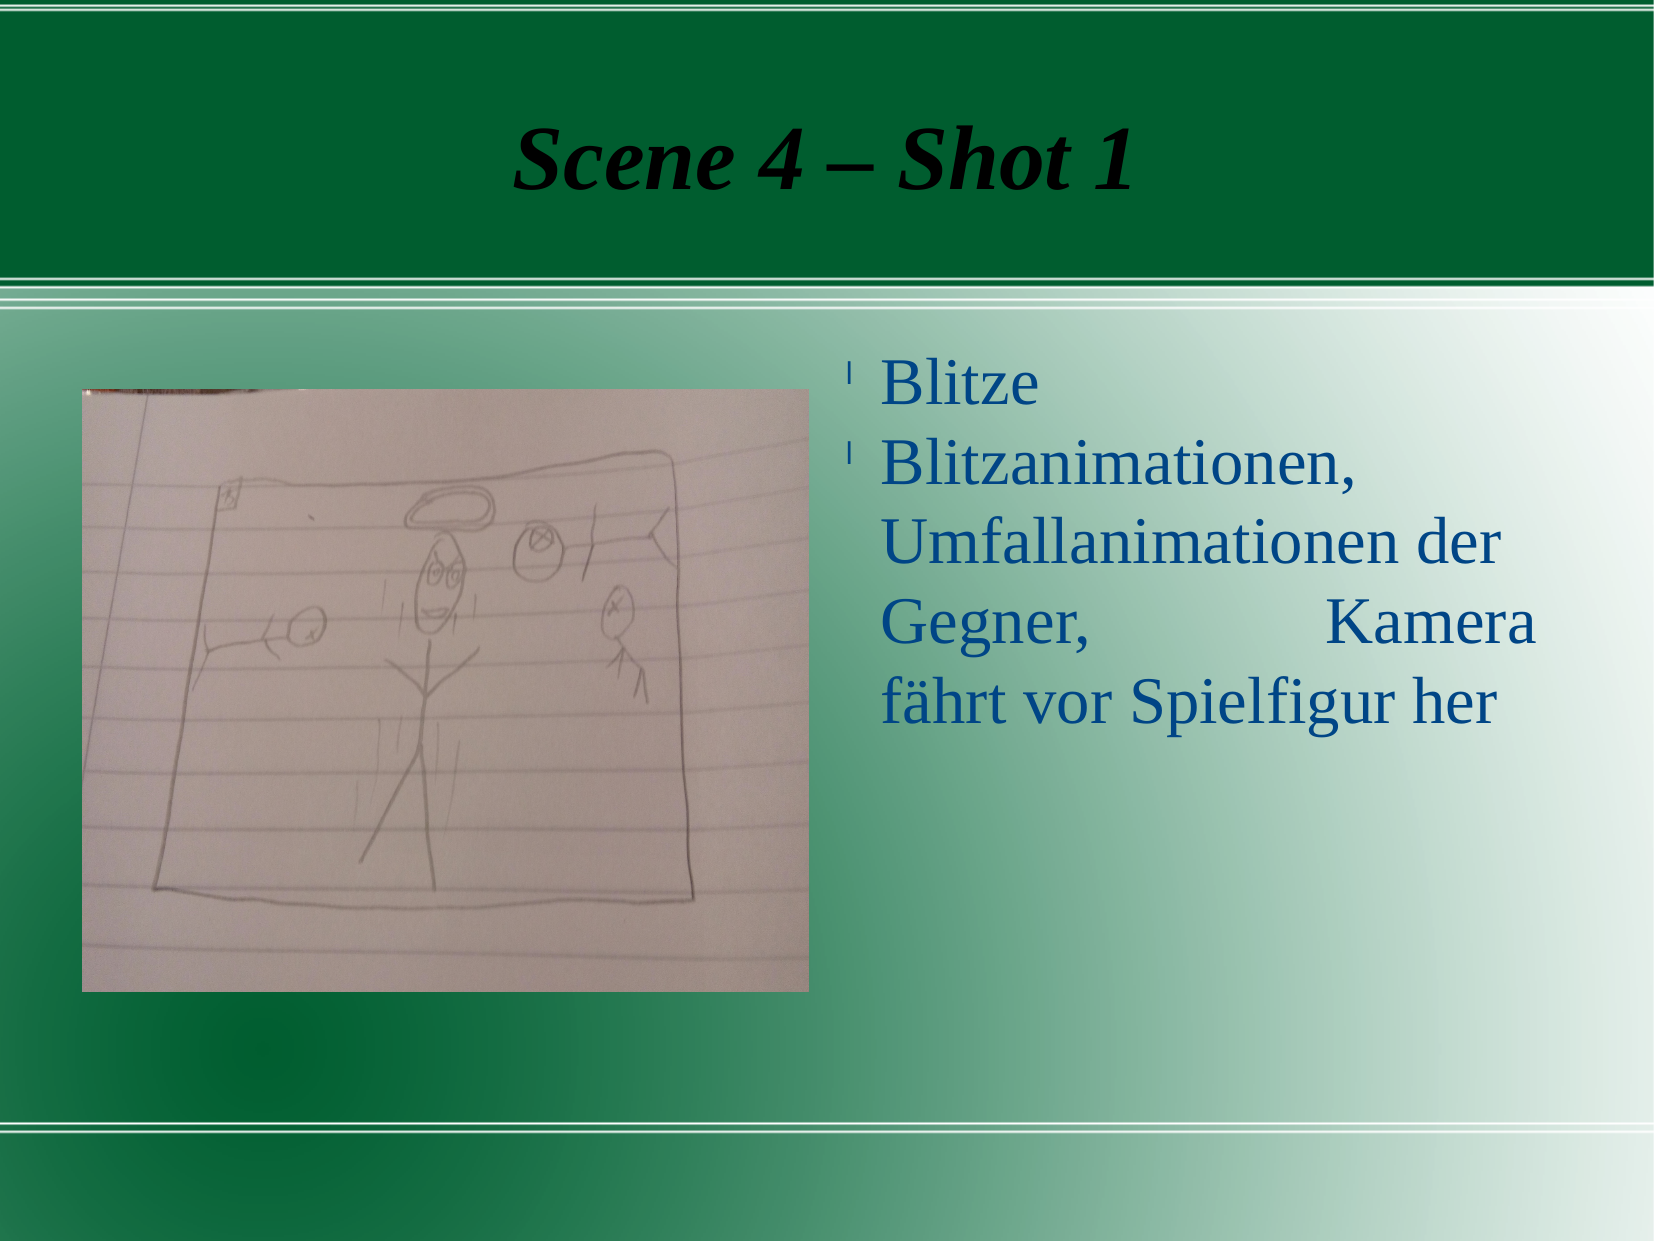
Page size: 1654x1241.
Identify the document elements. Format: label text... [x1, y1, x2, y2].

picture [0, 0, 1654, 1241]
text_box Scene 4 – Shot 1 [82, 49, 1571, 257]
text_box Blitze Blitzanimationen, Umfallanimationen der Gegner, Kamera fährt vor Spielfigur her [845, 337, 1572, 1052]
